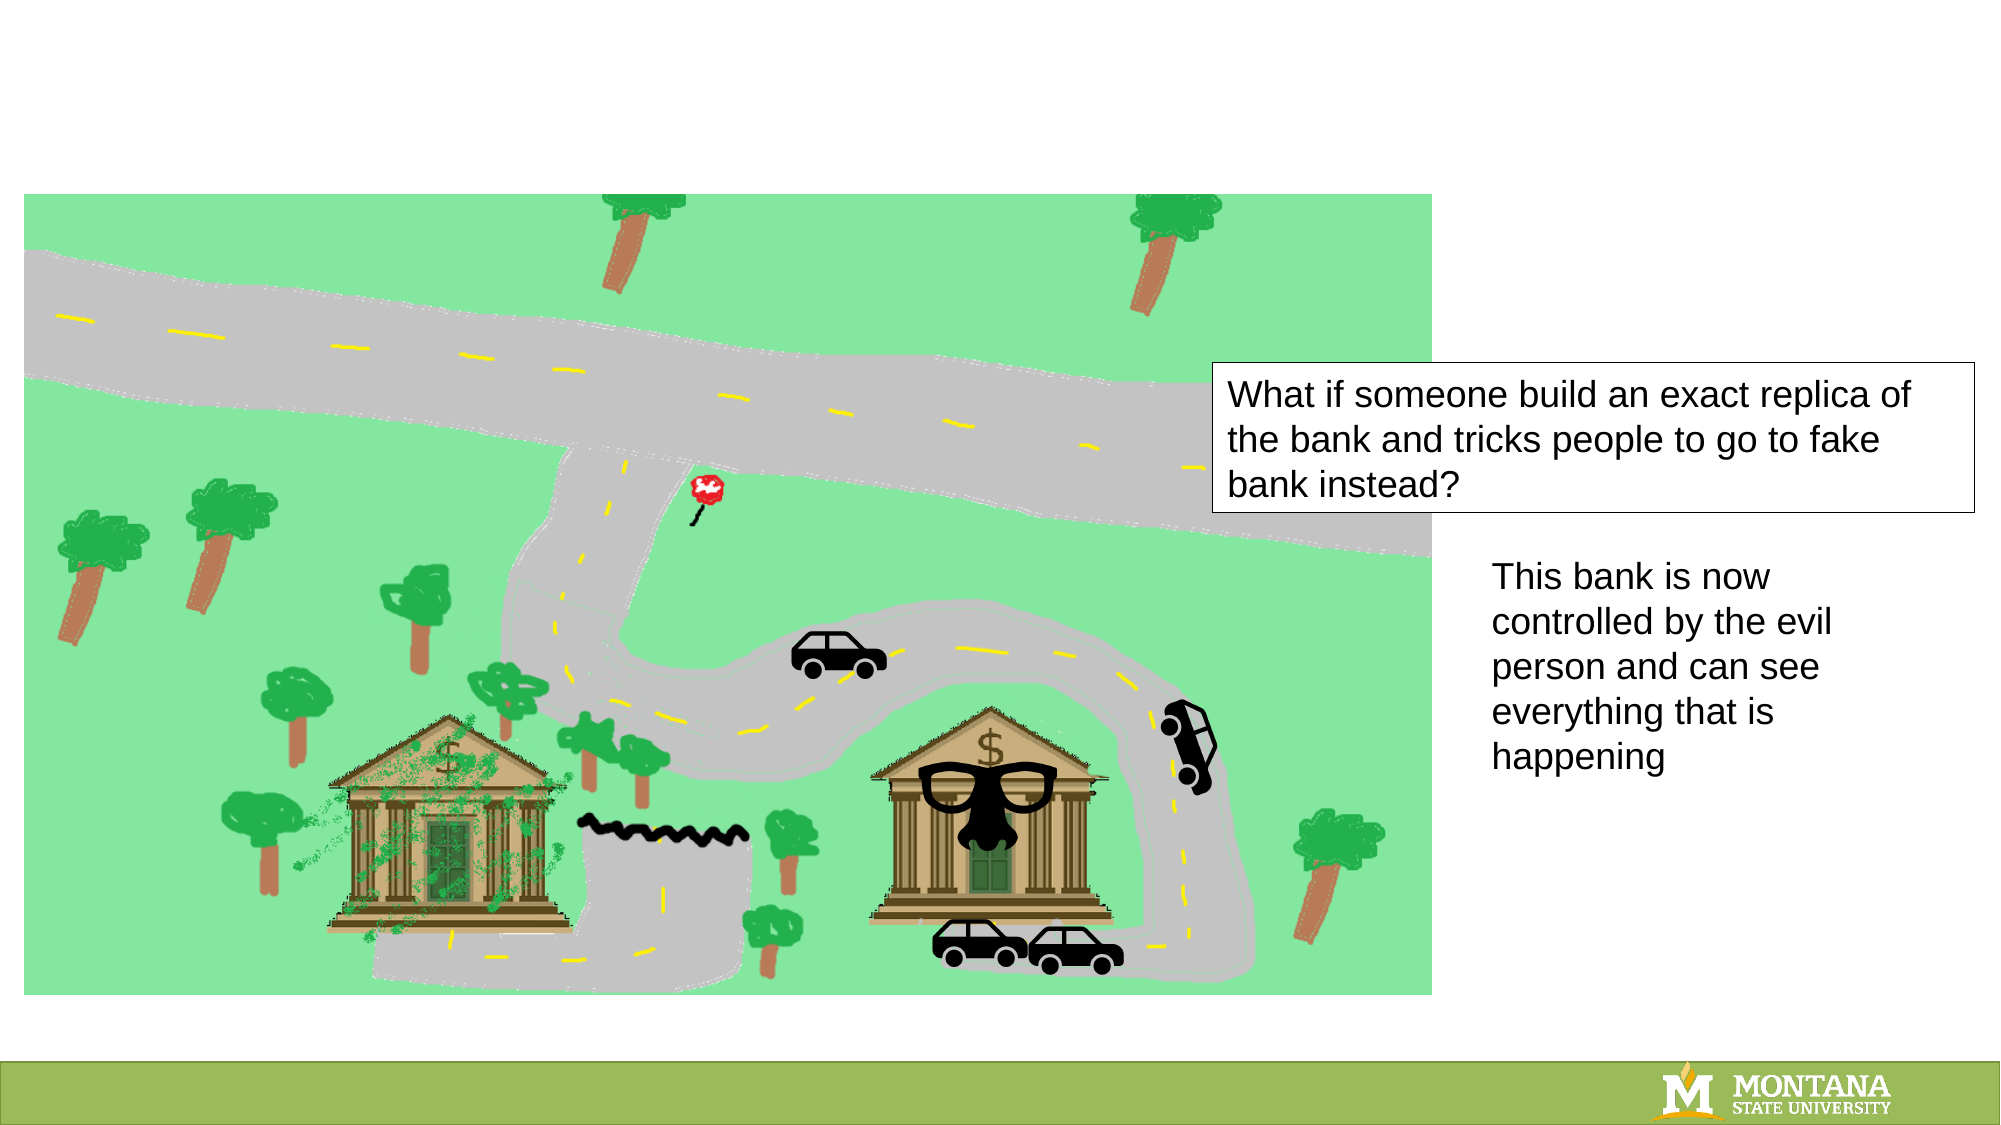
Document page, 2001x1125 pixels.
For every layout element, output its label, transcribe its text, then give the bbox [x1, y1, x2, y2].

picture [24, 194, 1432, 1003]
picture [1649, 1060, 1892, 1122]
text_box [1892, 1060, 2000, 1125]
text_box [0, 1060, 1647, 1125]
text_box This bank is now controlled by the evil person and can see everything that is happening [1476, 544, 1927, 784]
text_box What if someone build an exact replica of the bank and tricks people to go to fake bank instead? [1436, 362, 1975, 513]
